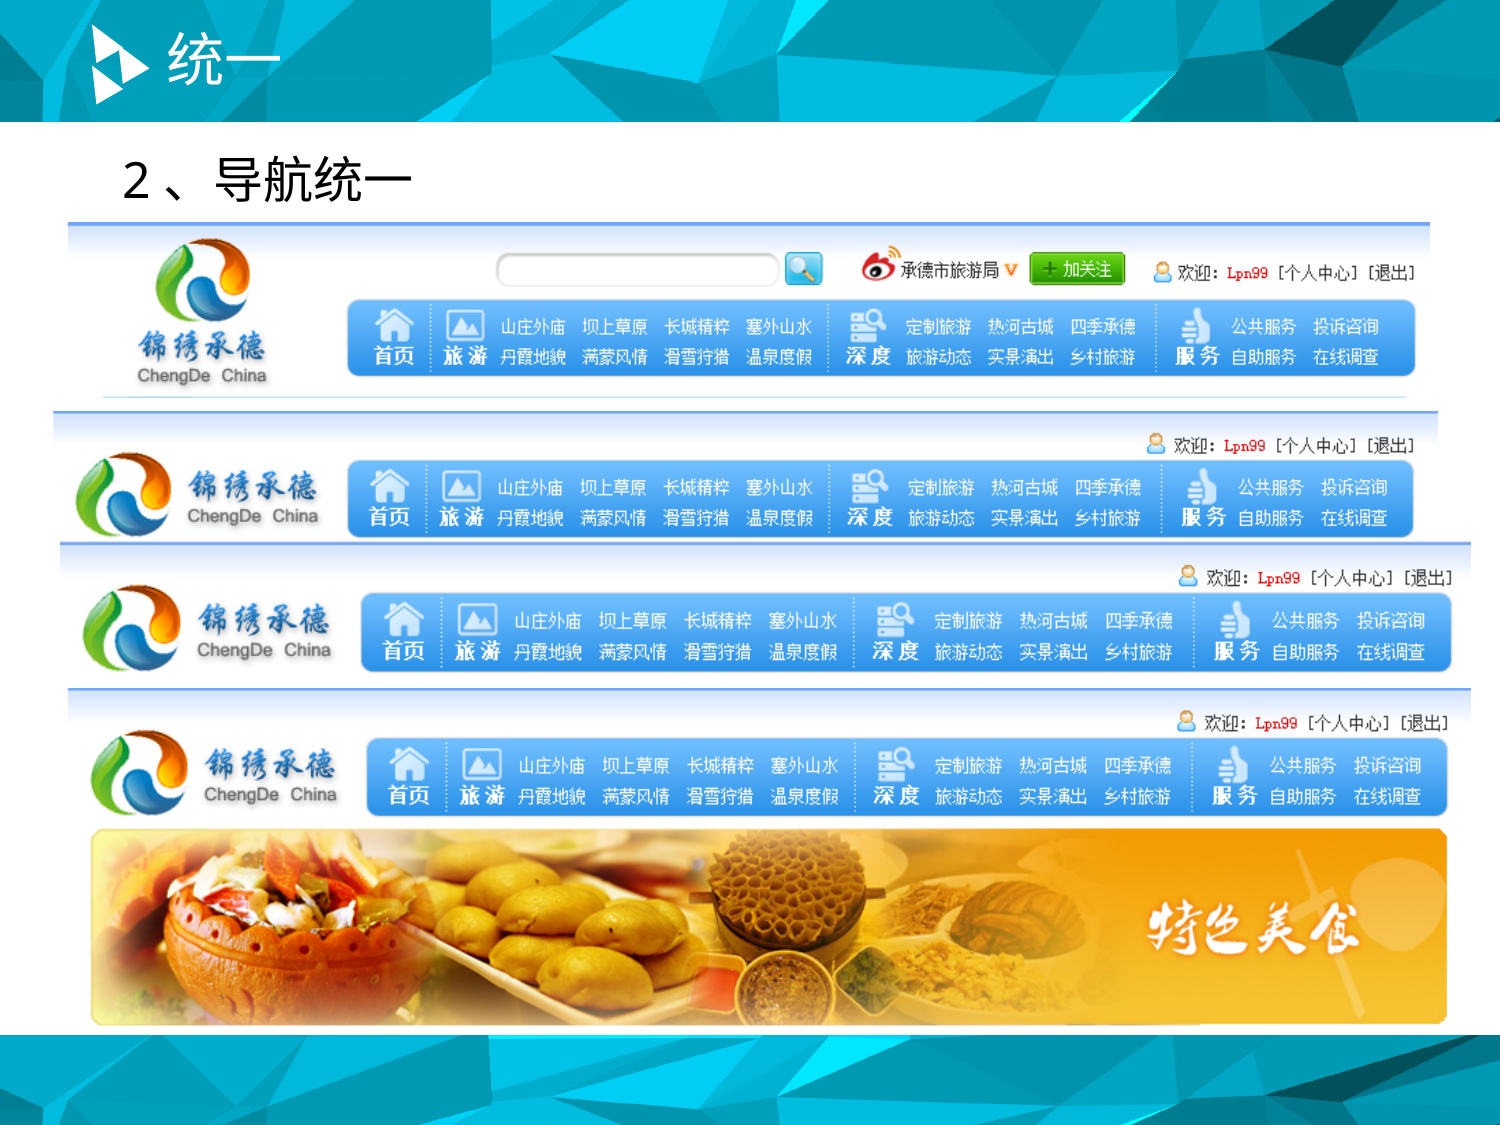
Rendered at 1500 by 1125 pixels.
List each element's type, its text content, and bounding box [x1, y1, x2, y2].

picture [0, 1035, 1500, 1125]
text_box 2、导航统一 [108, 140, 429, 216]
picture [64, 222, 1430, 398]
picture [52, 411, 1471, 1027]
picture [0, 0, 1500, 122]
title 统一 [151, 11, 1446, 115]
